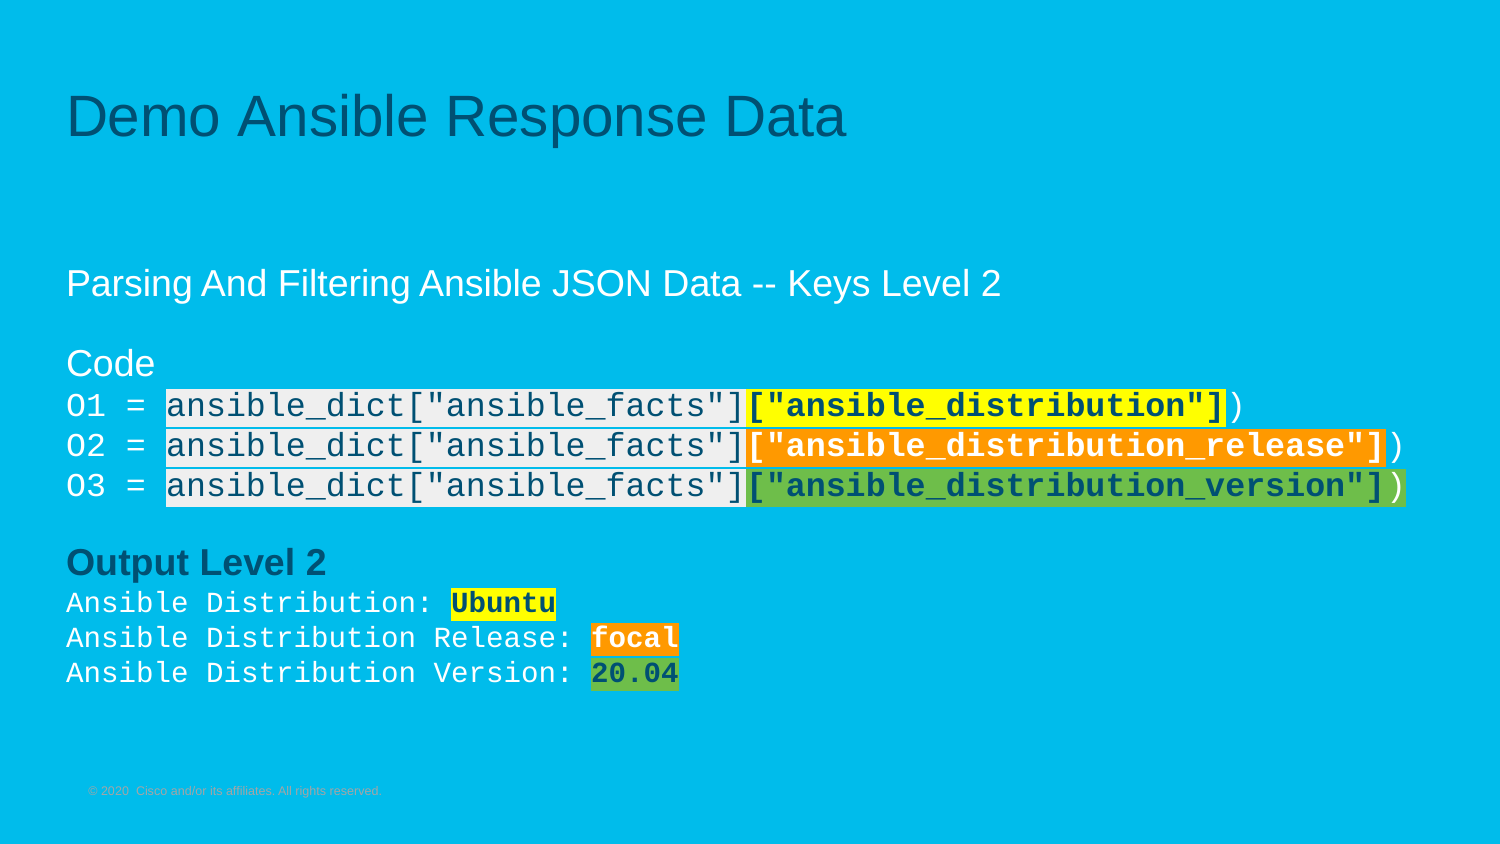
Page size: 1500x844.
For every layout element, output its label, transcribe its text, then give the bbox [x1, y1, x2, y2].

list Parsing And Filtering Ansible JSON Data -- Keys Level 2 Code O1 = ansible_dict["ansible_facts"]["ansible_distribution"]) O2 = ansible_dict["ansible_facts"]["ansible_distribution_release"]) O3 = ansible_dict["ansible_facts"]["ansible_distribution_version"]) Output Level 2 Ansible Distribution: Ubuntu Ansible Distribution Release: focal Ansible Distribution Version: 20.04 [51, 189, 1449, 828]
title Demo Ansible Response Data [51, 72, 1449, 167]
